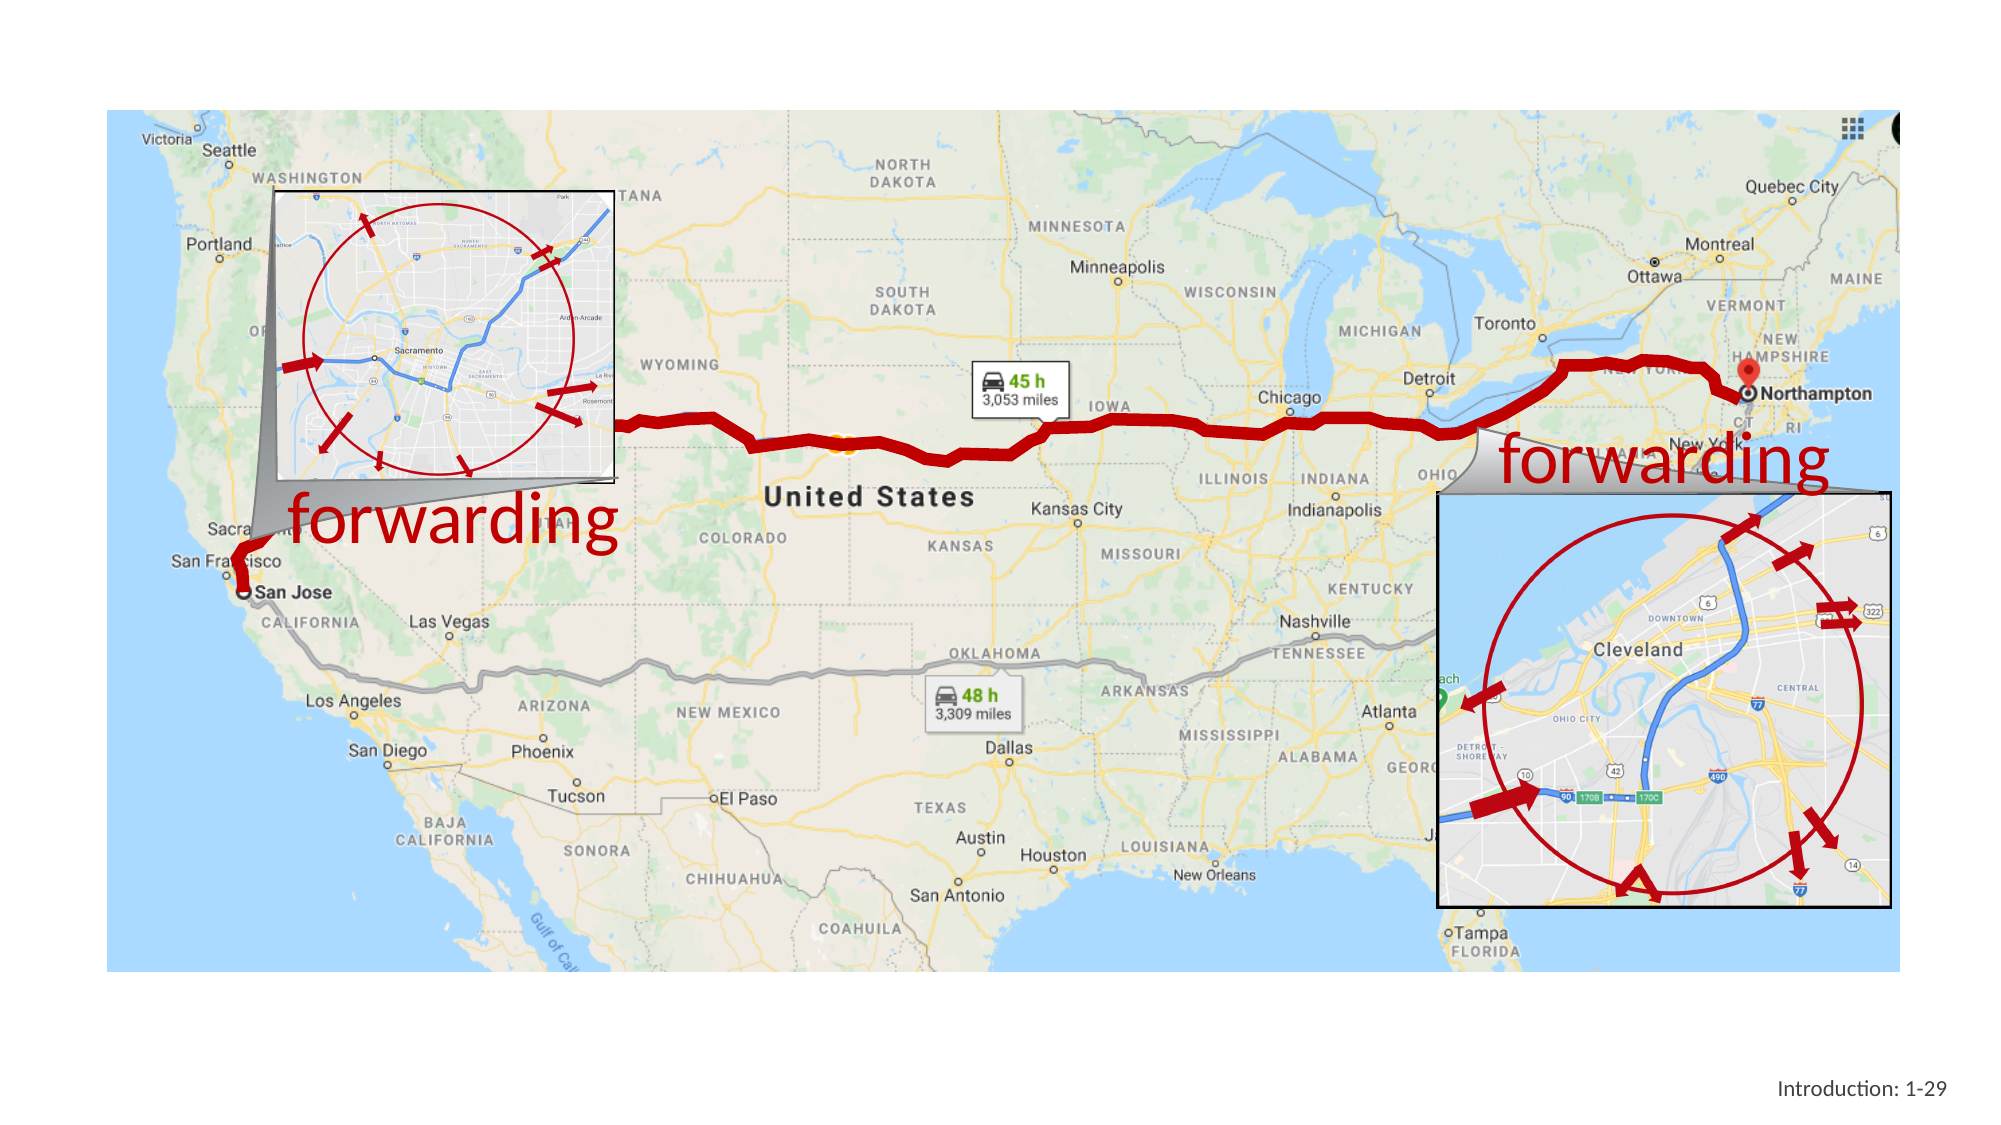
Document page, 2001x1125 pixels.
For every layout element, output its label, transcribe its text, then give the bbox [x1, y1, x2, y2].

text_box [1436, 427, 1892, 909]
slide_number Introduction: 1- [1512, 1056, 1963, 1117]
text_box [250, 185, 619, 540]
picture [107, 110, 1900, 972]
